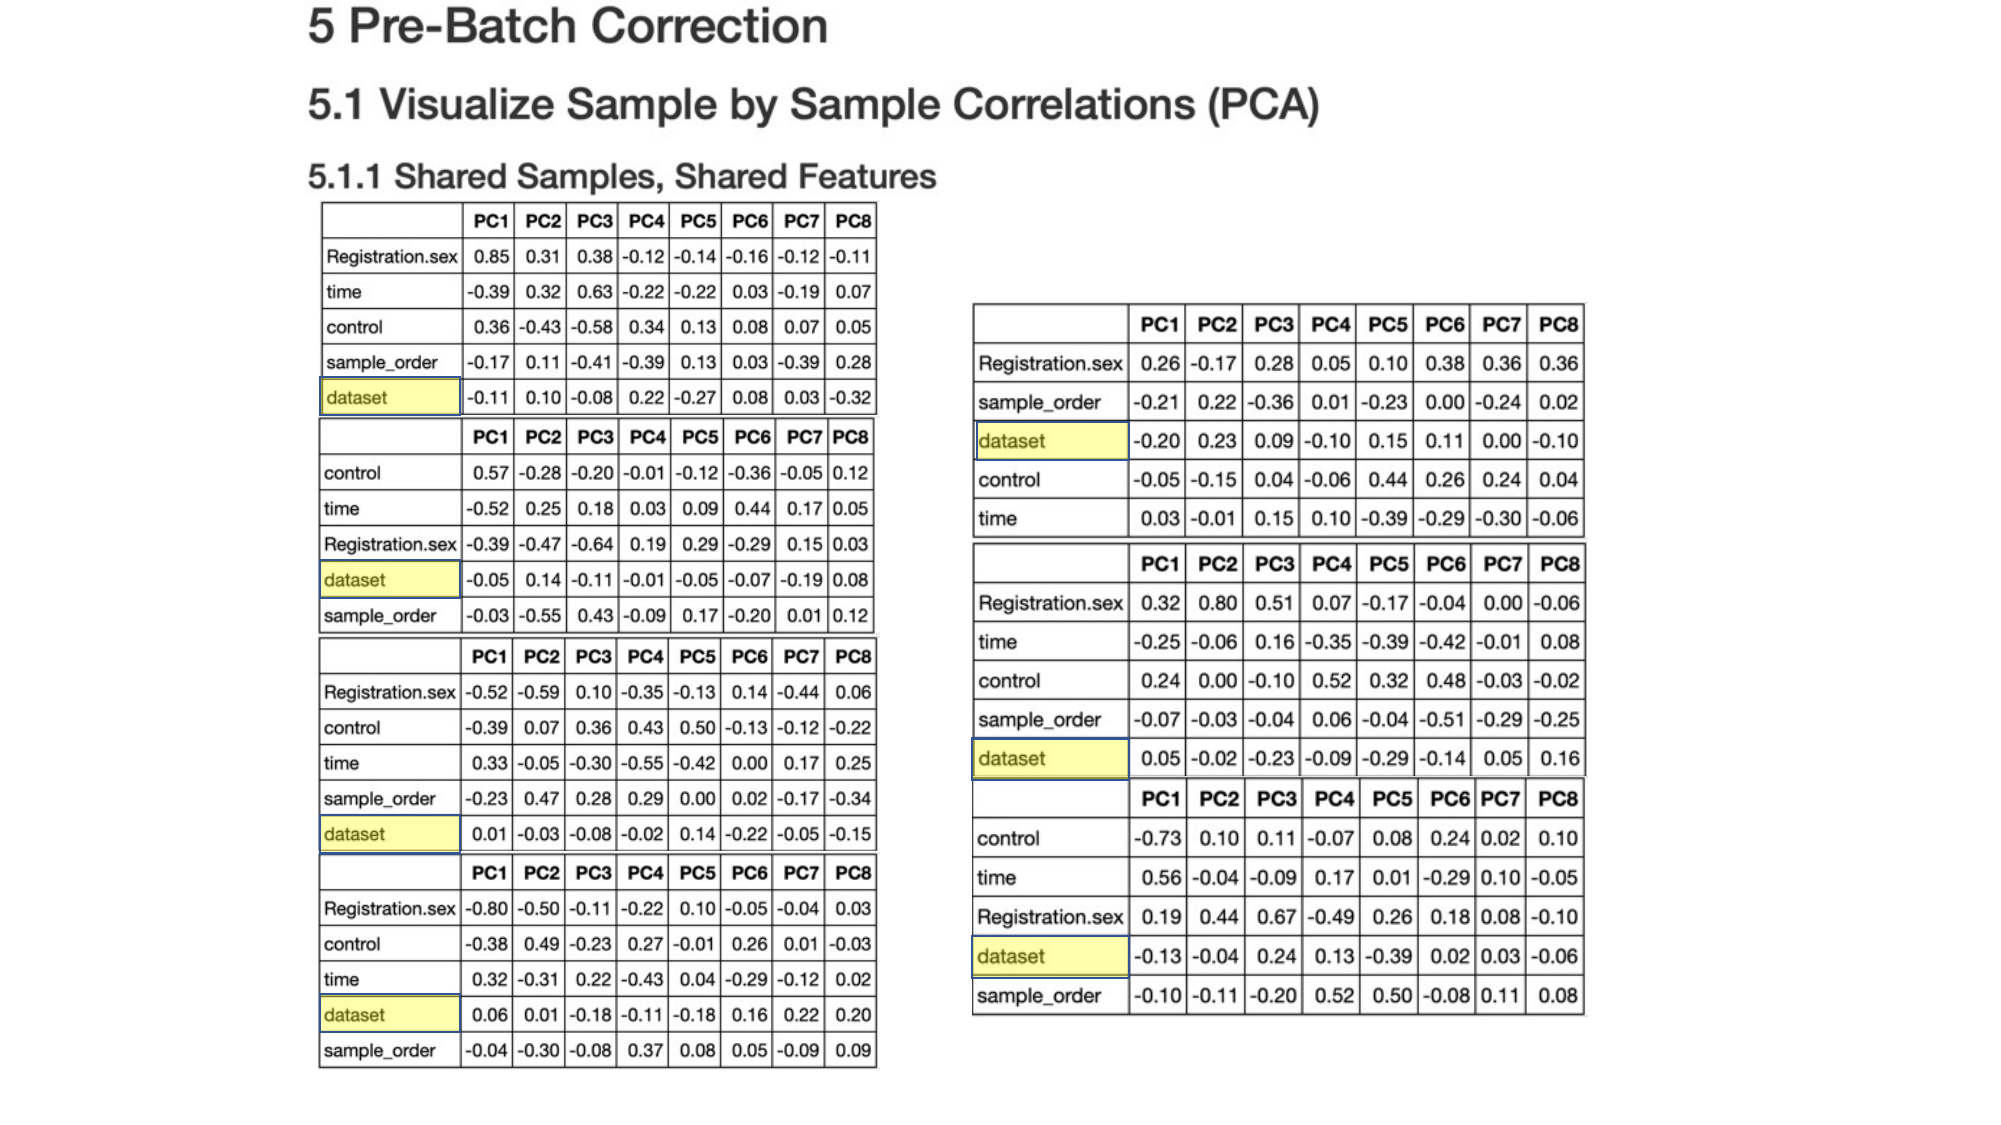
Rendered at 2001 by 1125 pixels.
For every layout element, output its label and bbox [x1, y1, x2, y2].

picture [972, 302, 1588, 1017]
picture [304, 0, 1334, 1071]
